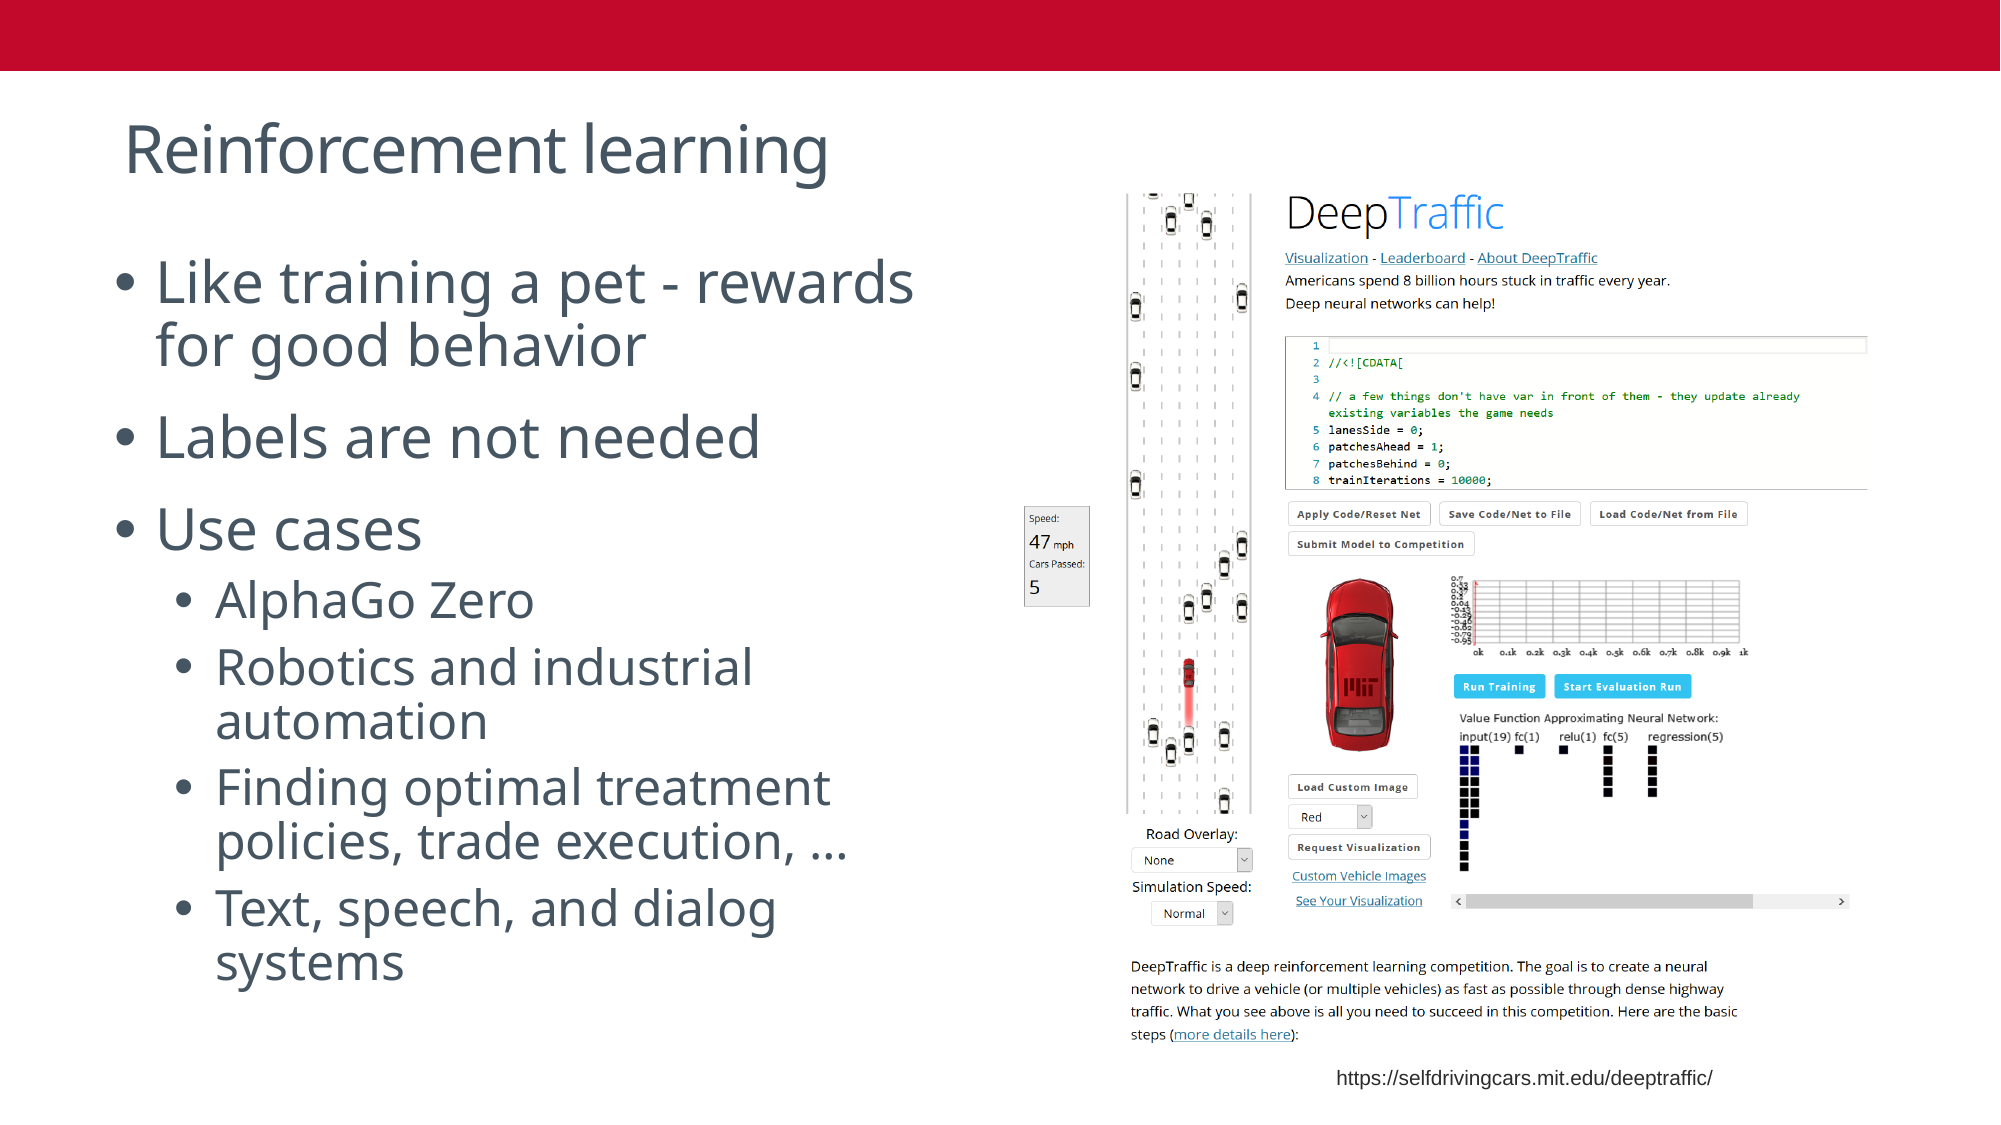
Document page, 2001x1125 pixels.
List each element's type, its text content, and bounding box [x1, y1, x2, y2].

text_box https://selfdrivingcars.mit.edu/deeptraffic/ [1321, 1058, 1763, 1097]
text_box [0, 0, 2000, 72]
title Reinforcement learning [99, 100, 1881, 246]
text_box Like training a pet - rewards for good behavior Labels are not needed Use cases AlphaGo Zero Robotics and industrial automation Finding optimal treatment policies, trade execution, … Text, speech, and dialog systems [99, 245, 989, 1094]
picture [1002, 165, 1963, 1058]
